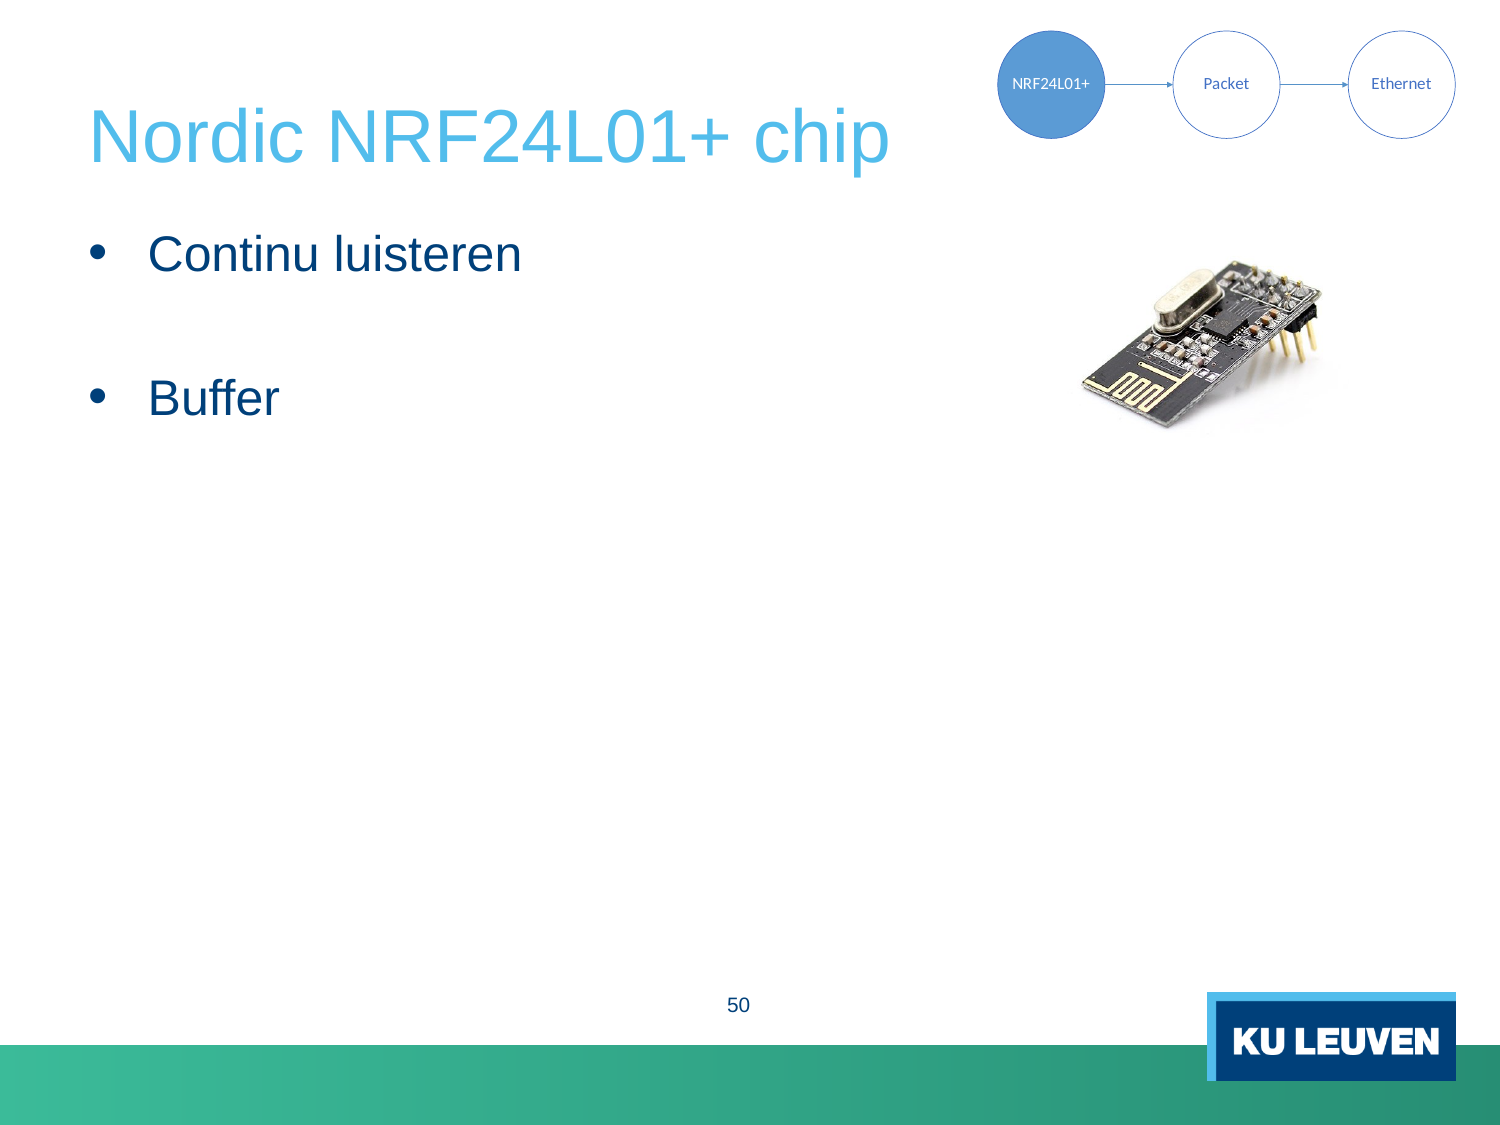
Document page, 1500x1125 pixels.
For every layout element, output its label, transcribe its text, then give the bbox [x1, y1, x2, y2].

picture [1207, 992, 1456, 1081]
list Continu luisteren Buffer [88, 221, 1456, 948]
slide_number 50 [596, 992, 750, 1040]
picture [910, 176, 1500, 497]
title Nordic NRF24L01+ chip [88, 29, 1456, 178]
picture [996, 29, 1456, 140]
